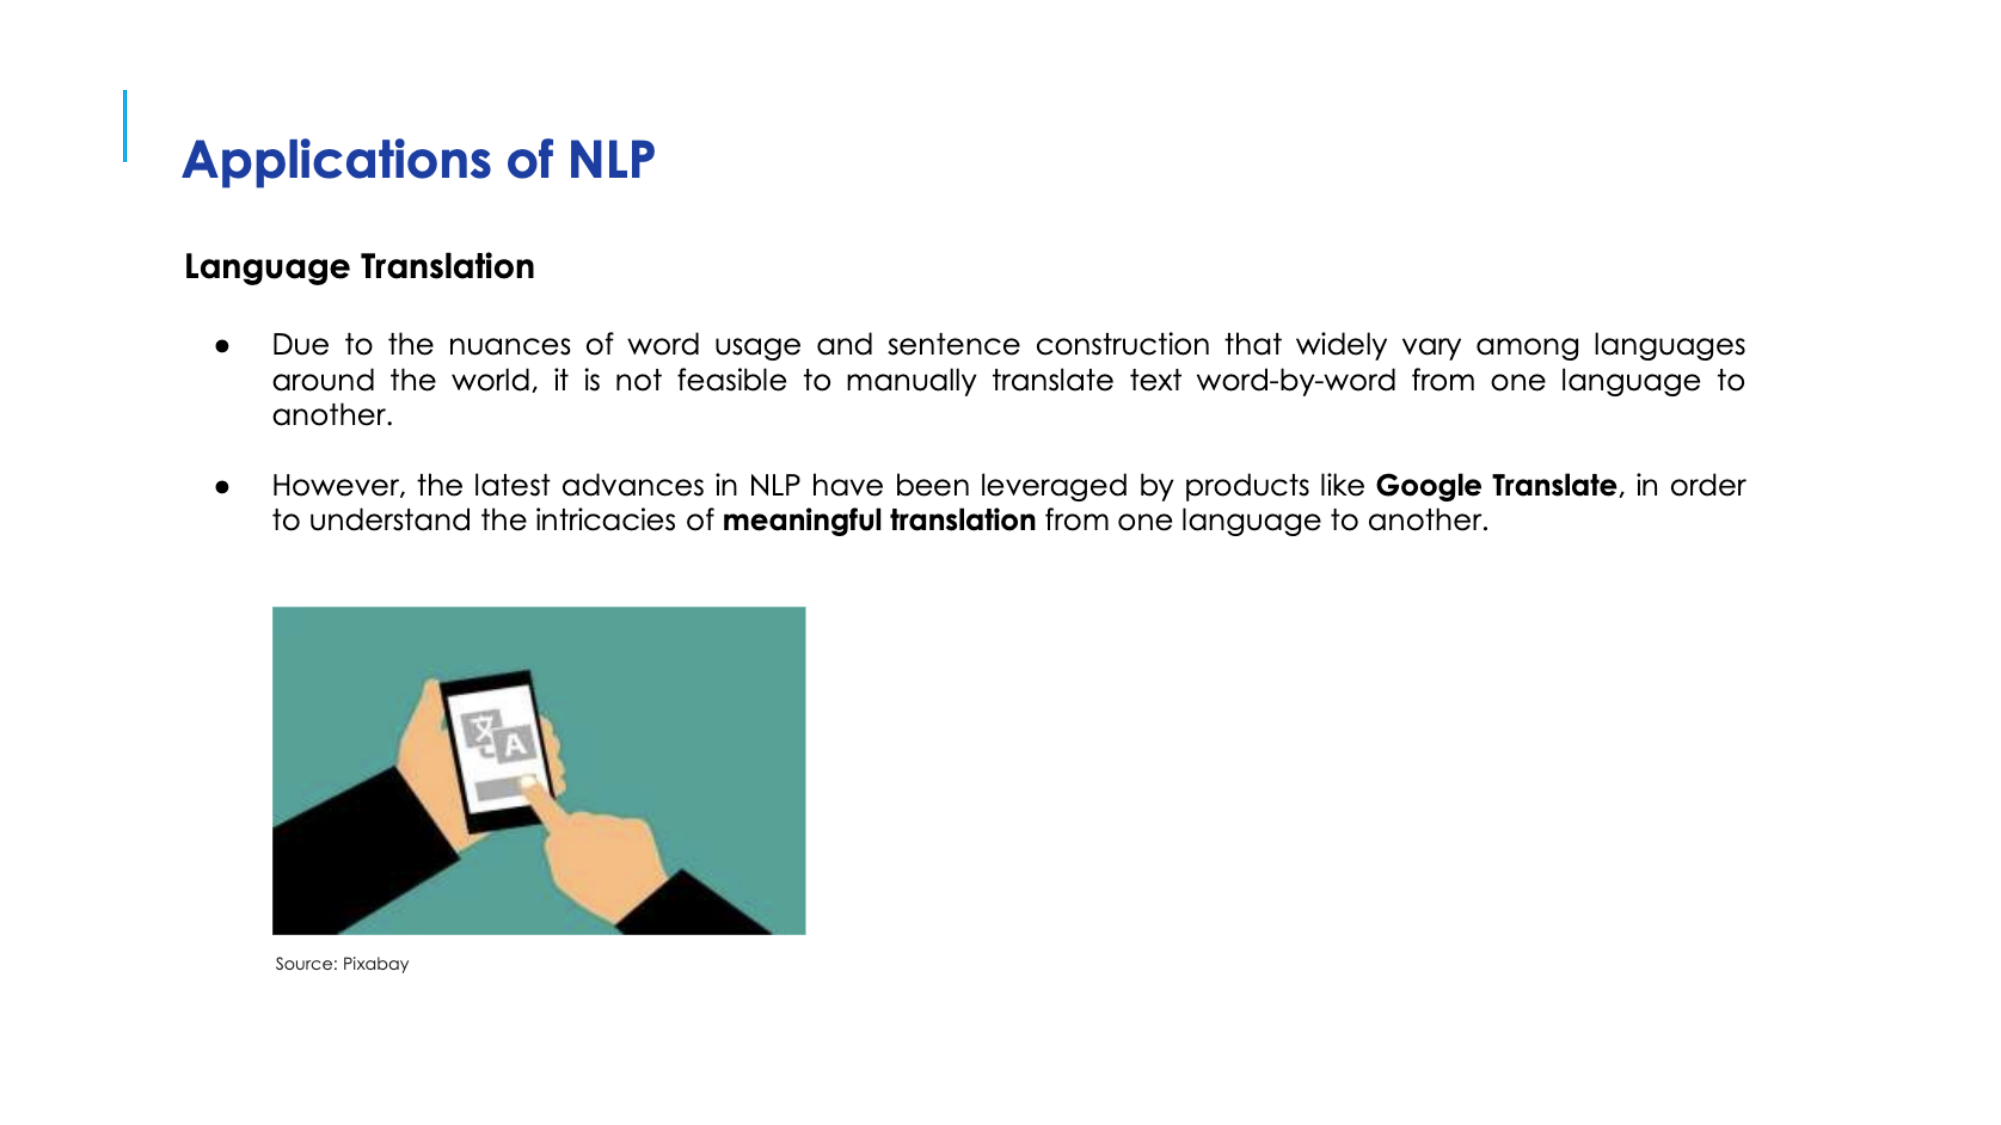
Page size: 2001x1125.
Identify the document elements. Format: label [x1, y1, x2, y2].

picture [165, 105, 1835, 1020]
